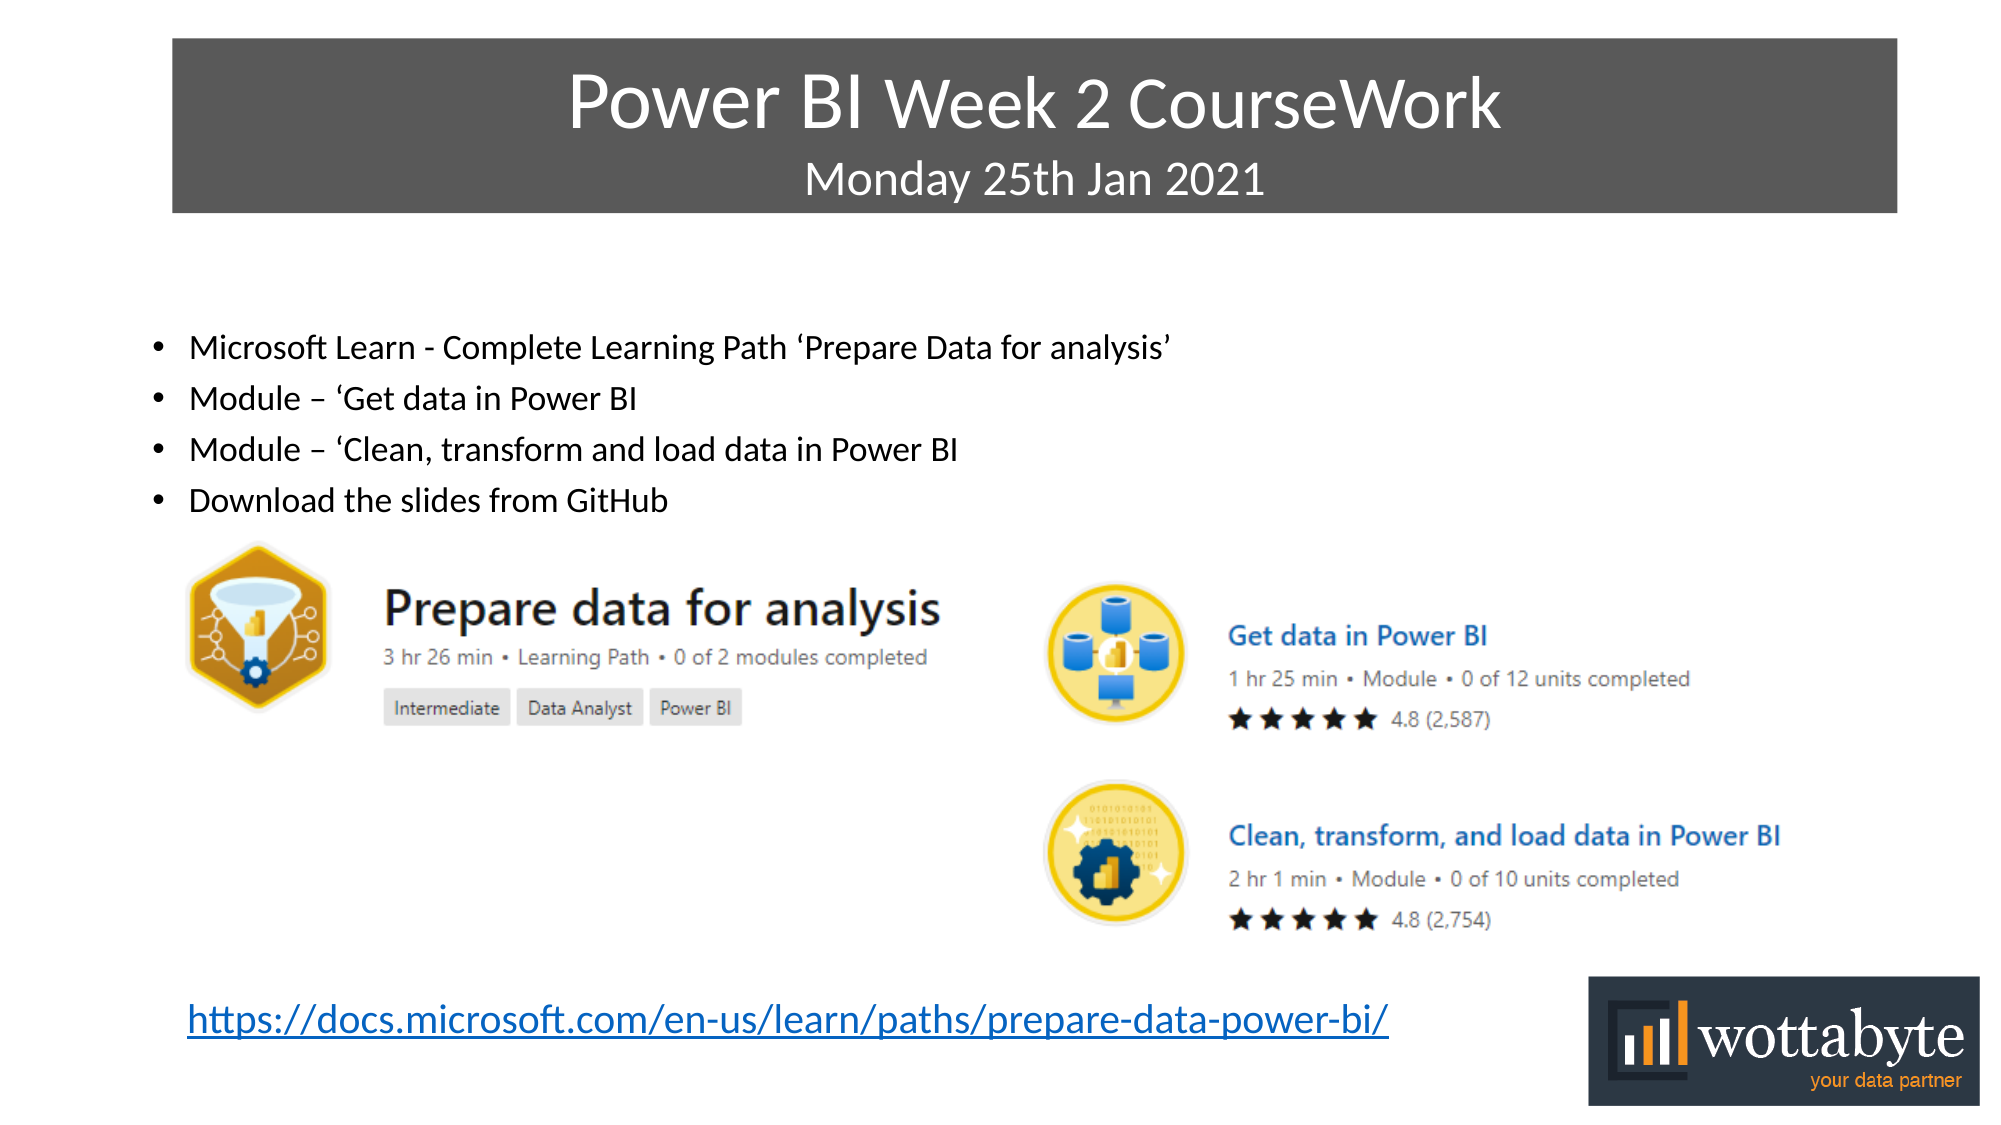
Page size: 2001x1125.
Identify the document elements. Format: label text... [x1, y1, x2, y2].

list Microsoft Learn - Complete Learning Path ‘Prepare Data for analysis’ Module – ‘Get data in Power BI Module – ‘Clean, transform and load data in Power BI Download the slides from GitHub [137, 321, 1863, 529]
picture [1016, 572, 1703, 746]
text_box https://docs.microsoft.com/en-us/learn/paths/prepare-data-power-bi/ [172, 984, 1540, 1050]
picture [1588, 976, 1980, 1106]
text_box Power BI Week 2 CourseWork Monday 25th Jan 2021 [172, 38, 1898, 214]
picture [137, 533, 969, 737]
picture [1034, 767, 1810, 945]
